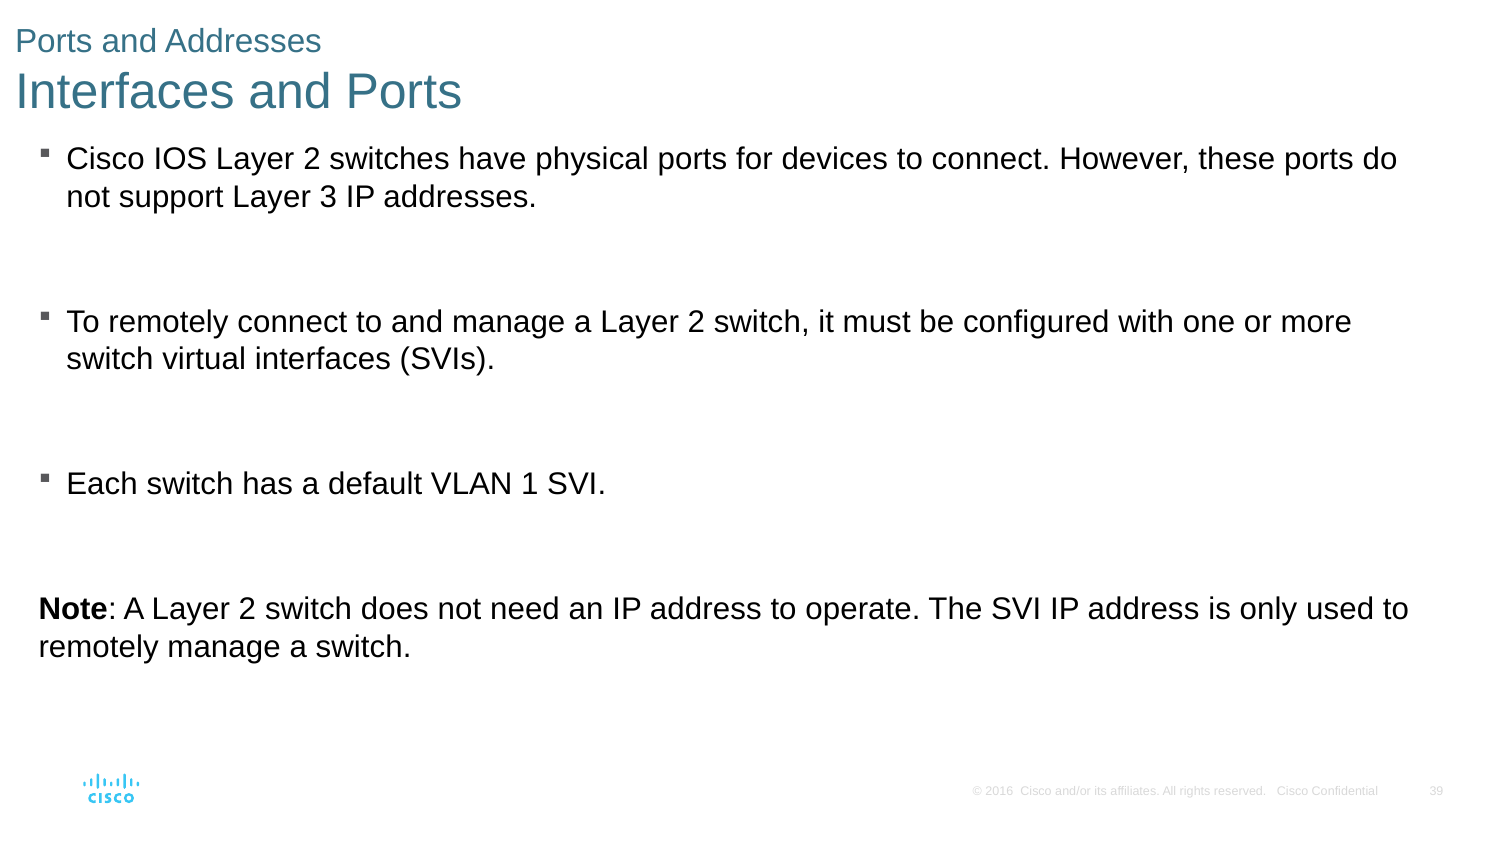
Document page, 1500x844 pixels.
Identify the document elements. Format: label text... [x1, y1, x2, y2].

title Ports and Addresses Interfaces and Ports [0, 6, 1500, 131]
list Cisco IOS Layer 2 switches have physical ports for devices to connect. However, these ports do not support Layer 3 IP addresses. To remotely connect to and manage a Layer 2 switch, it must be configured with one or more switch virtual interfaces (SVIs). Each switch has a default VLAN 1 SVI. Note: A Layer 2 switch does not need an IP address to operate. The SVI IP address is only used to remotely manage a switch. [23, 131, 1476, 813]
